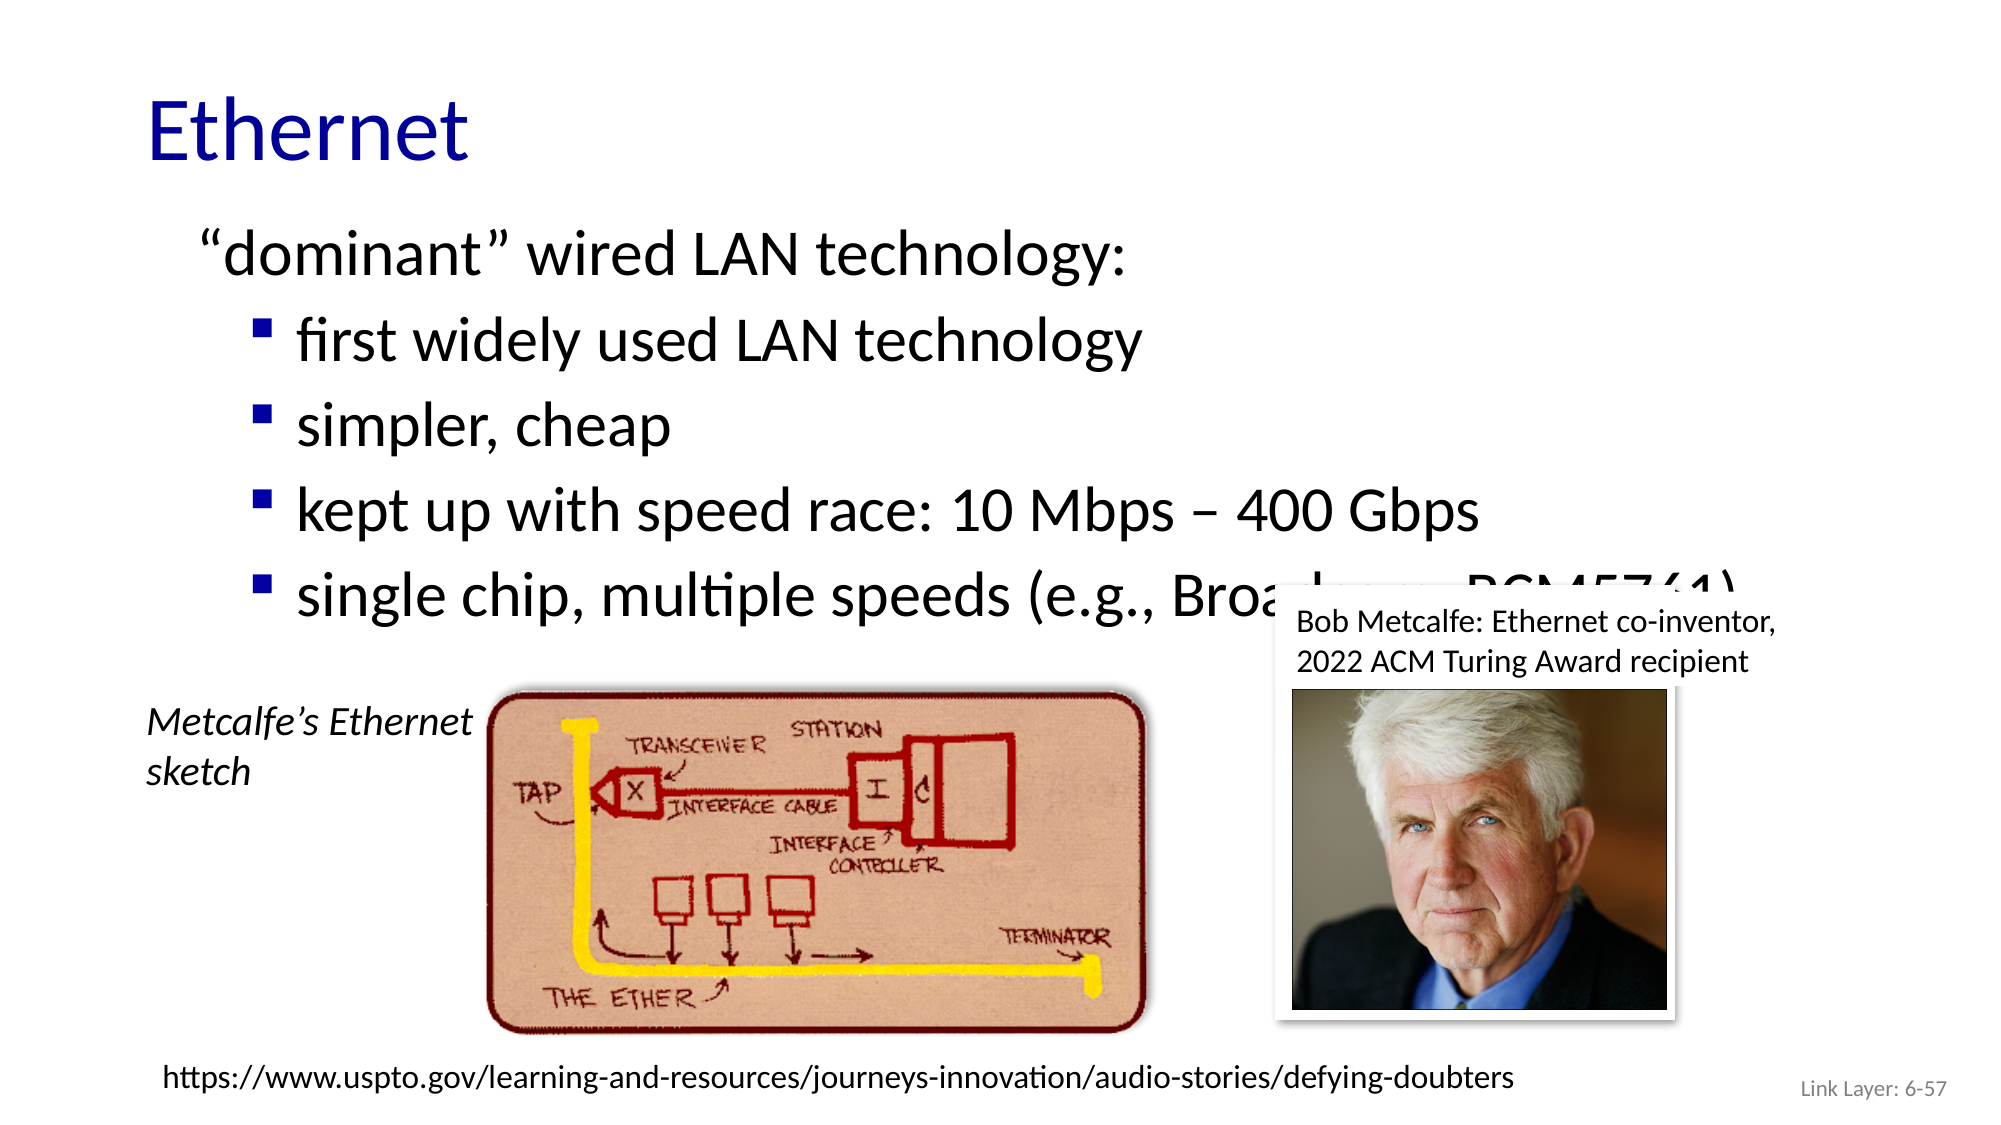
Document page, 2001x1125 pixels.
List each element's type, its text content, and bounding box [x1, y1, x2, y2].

title Ethernet [131, 57, 1857, 205]
picture [480, 686, 1152, 1043]
text_box Bob Metcalfe: Ethernet co-inventor, 2022 ACM Turing Award recipient [1675, 591, 1800, 687]
picture [1274, 585, 1675, 1020]
text_box Metcalfe’s Ethernet sketch [131, 686, 480, 802]
slide_number Link Layer: 6-57 [1512, 1056, 1963, 1117]
text_box https://www.uspto.gov/learning-and-resources/journeys-innovation/audio-stories/defying-doubters [147, 1047, 1532, 1103]
text_box “dominant” wired LAN technology: first widely used LAN technology simpler, cheap kept up with speed race: 10 Mbps – 400 Gbps single chip, multiple speeds (e.g., Broadcom BCM5761) [160, 211, 1809, 648]
